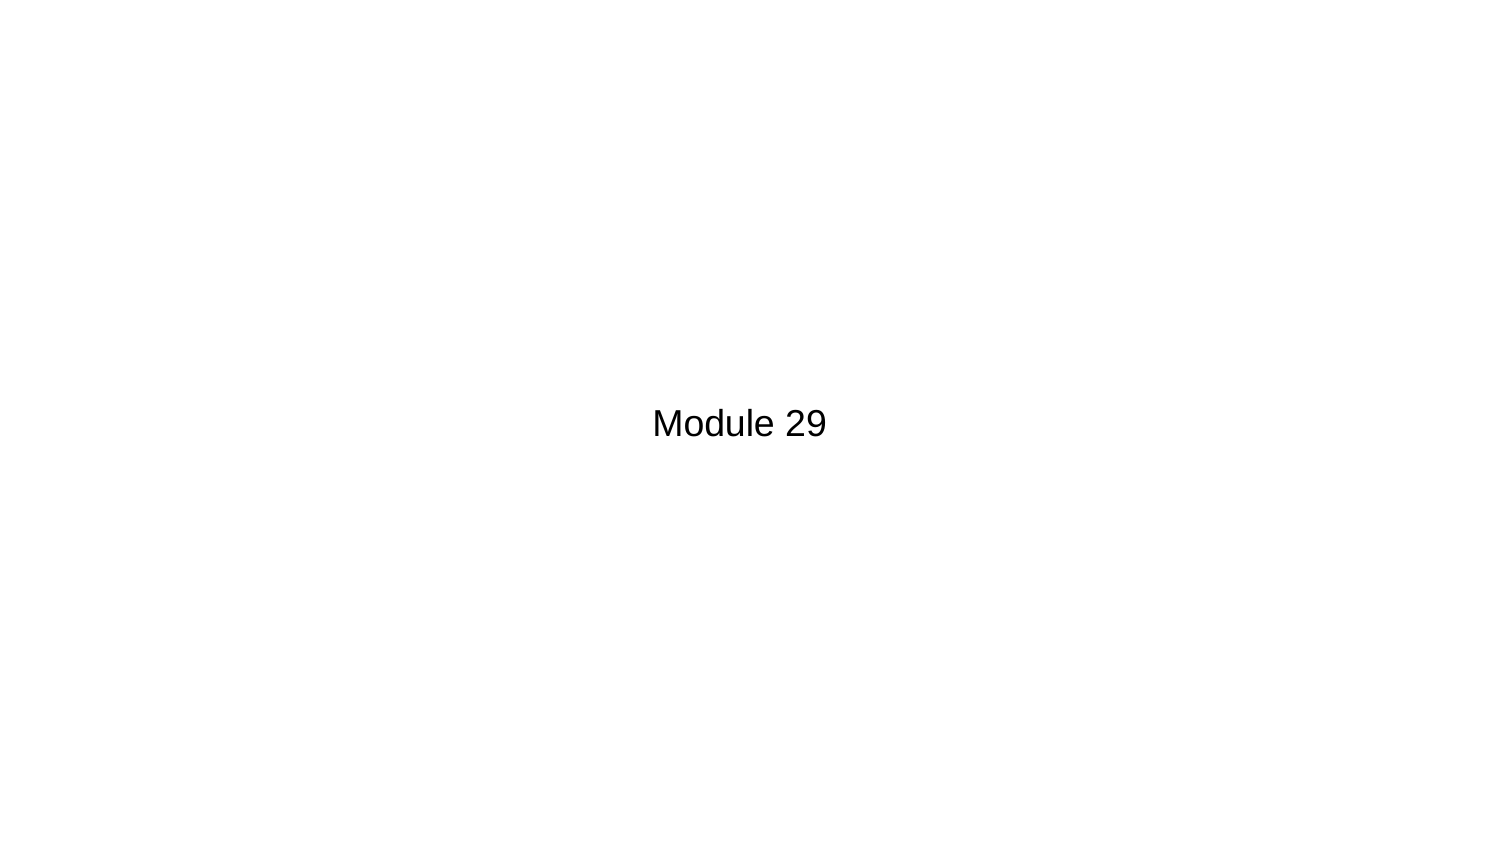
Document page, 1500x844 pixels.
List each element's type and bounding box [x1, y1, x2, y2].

text_box [637, 391, 863, 452]
